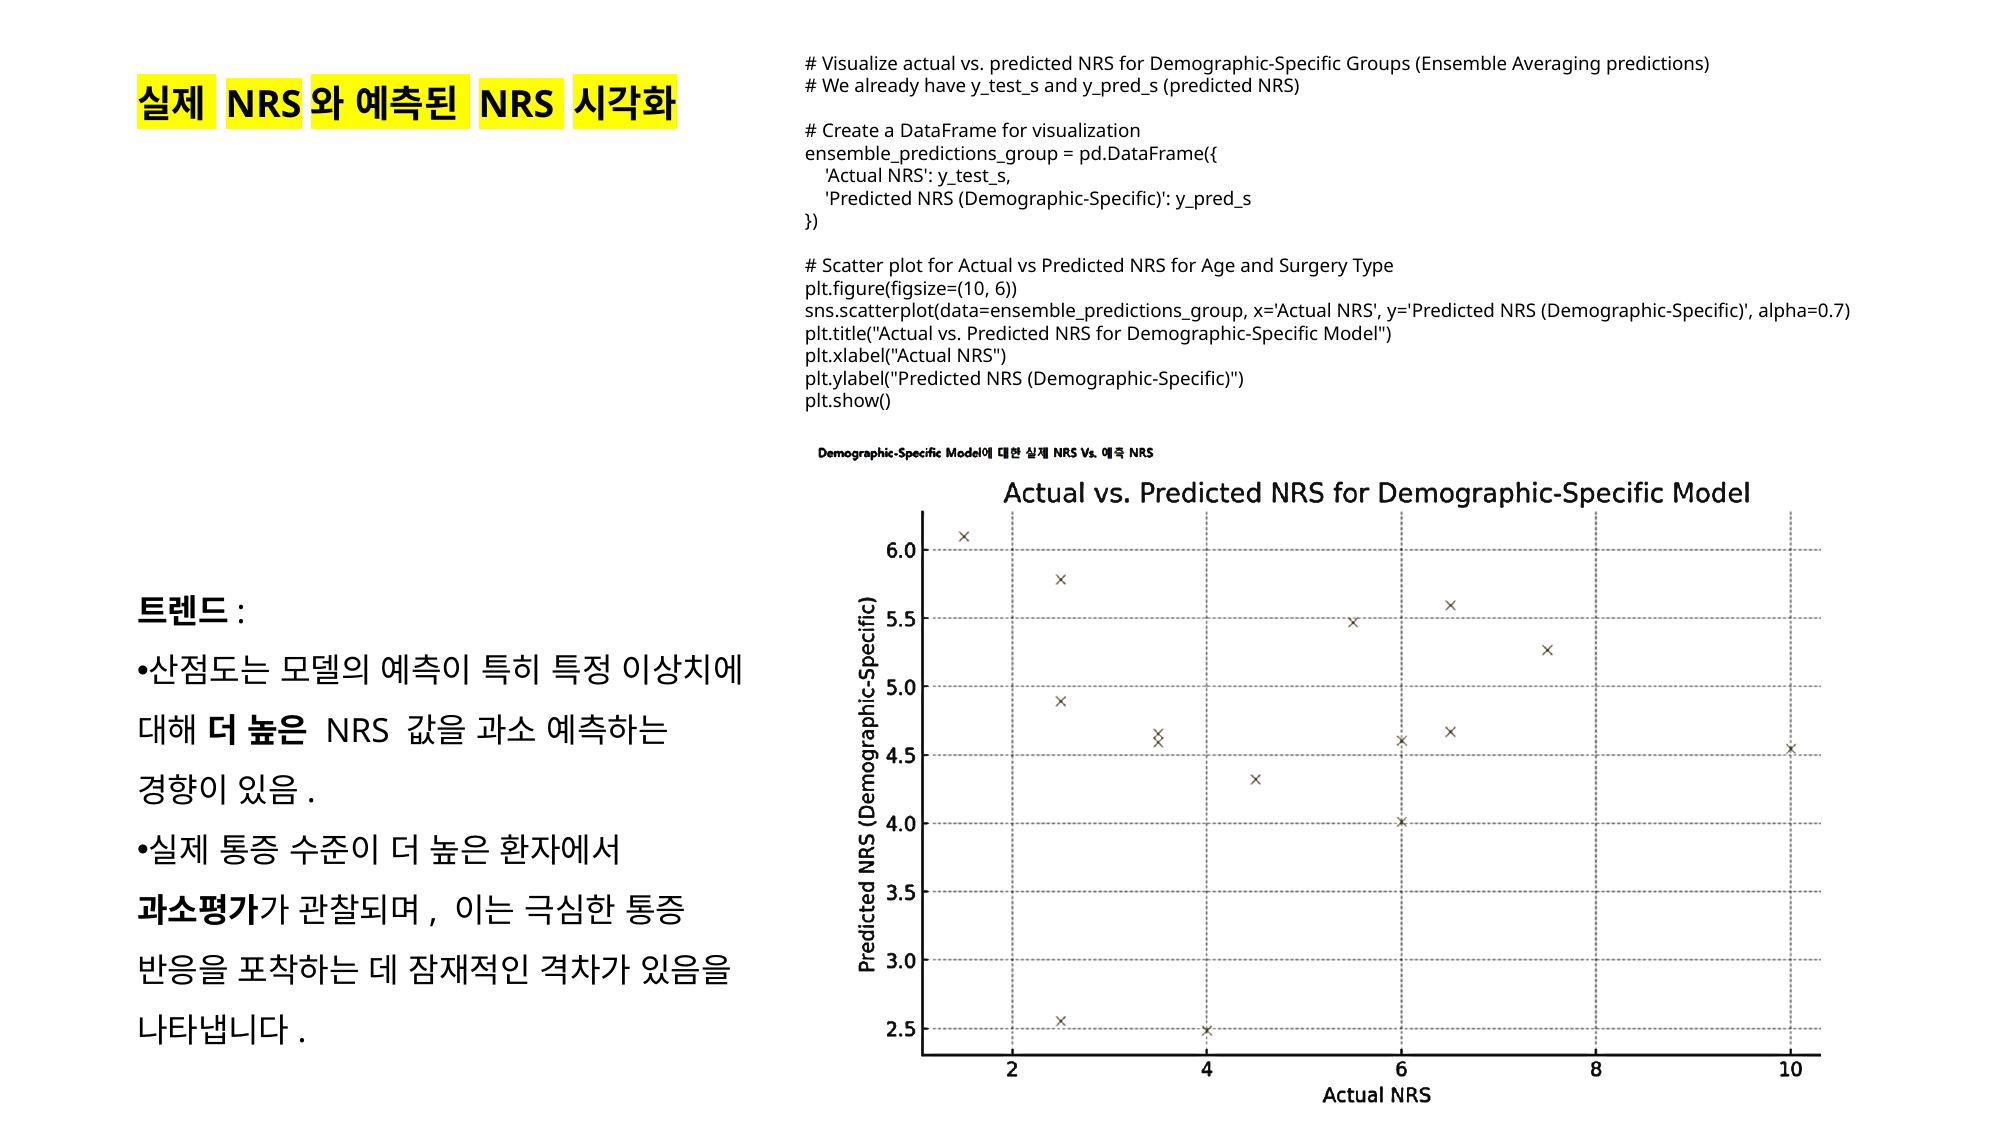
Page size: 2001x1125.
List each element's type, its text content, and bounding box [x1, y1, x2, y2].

text_box 실제 NRS와 예측된 NRS 시각화 [122, 72, 790, 133]
text_box 트렌드: 산점도는 모델의 예측이 특히 특정 이상치에 대해 더 높은 NRS 값을 과소 예측하는 경향이 있음. 실제 통증 수준이 더 높은 환자에서 과소평가가 관찰되며, 이는 극심한 통증 반응을 포착하는 데 잠재적인 격차가 있음을 나타냅니다. [122, 562, 768, 1057]
picture [807, 439, 1822, 1108]
text_box # Visualize actual vs. predicted NRS for Demographic-Specific Groups (Ensemble Averaging predictions) # We already have y_test_s and y_pred_s (predicted NRS) # Create a DataFrame for visualization ensemble_predictions_group = pd.DataFrame({ 'Actual NRS': y_test_s, 'Predicted NRS (Demographic-Specific)': y_pred_s }) # Scatter plot for Actual vs Predicted NRS for Age and Surgery Type plt.figure(figsize=(10, 6)) sns.scatterplot(data=ensemble_predictions_group, x='Actual NRS', y='Predicted NRS (Demographic-Specific)', alpha=0.7) plt.title("Actual vs. Predicted NRS for Demographic-Specific Model") plt.xlabel("Actual NRS") plt.ylabel("Predicted NRS (Demographic-Specific)") plt.show() [790, 44, 1964, 419]
